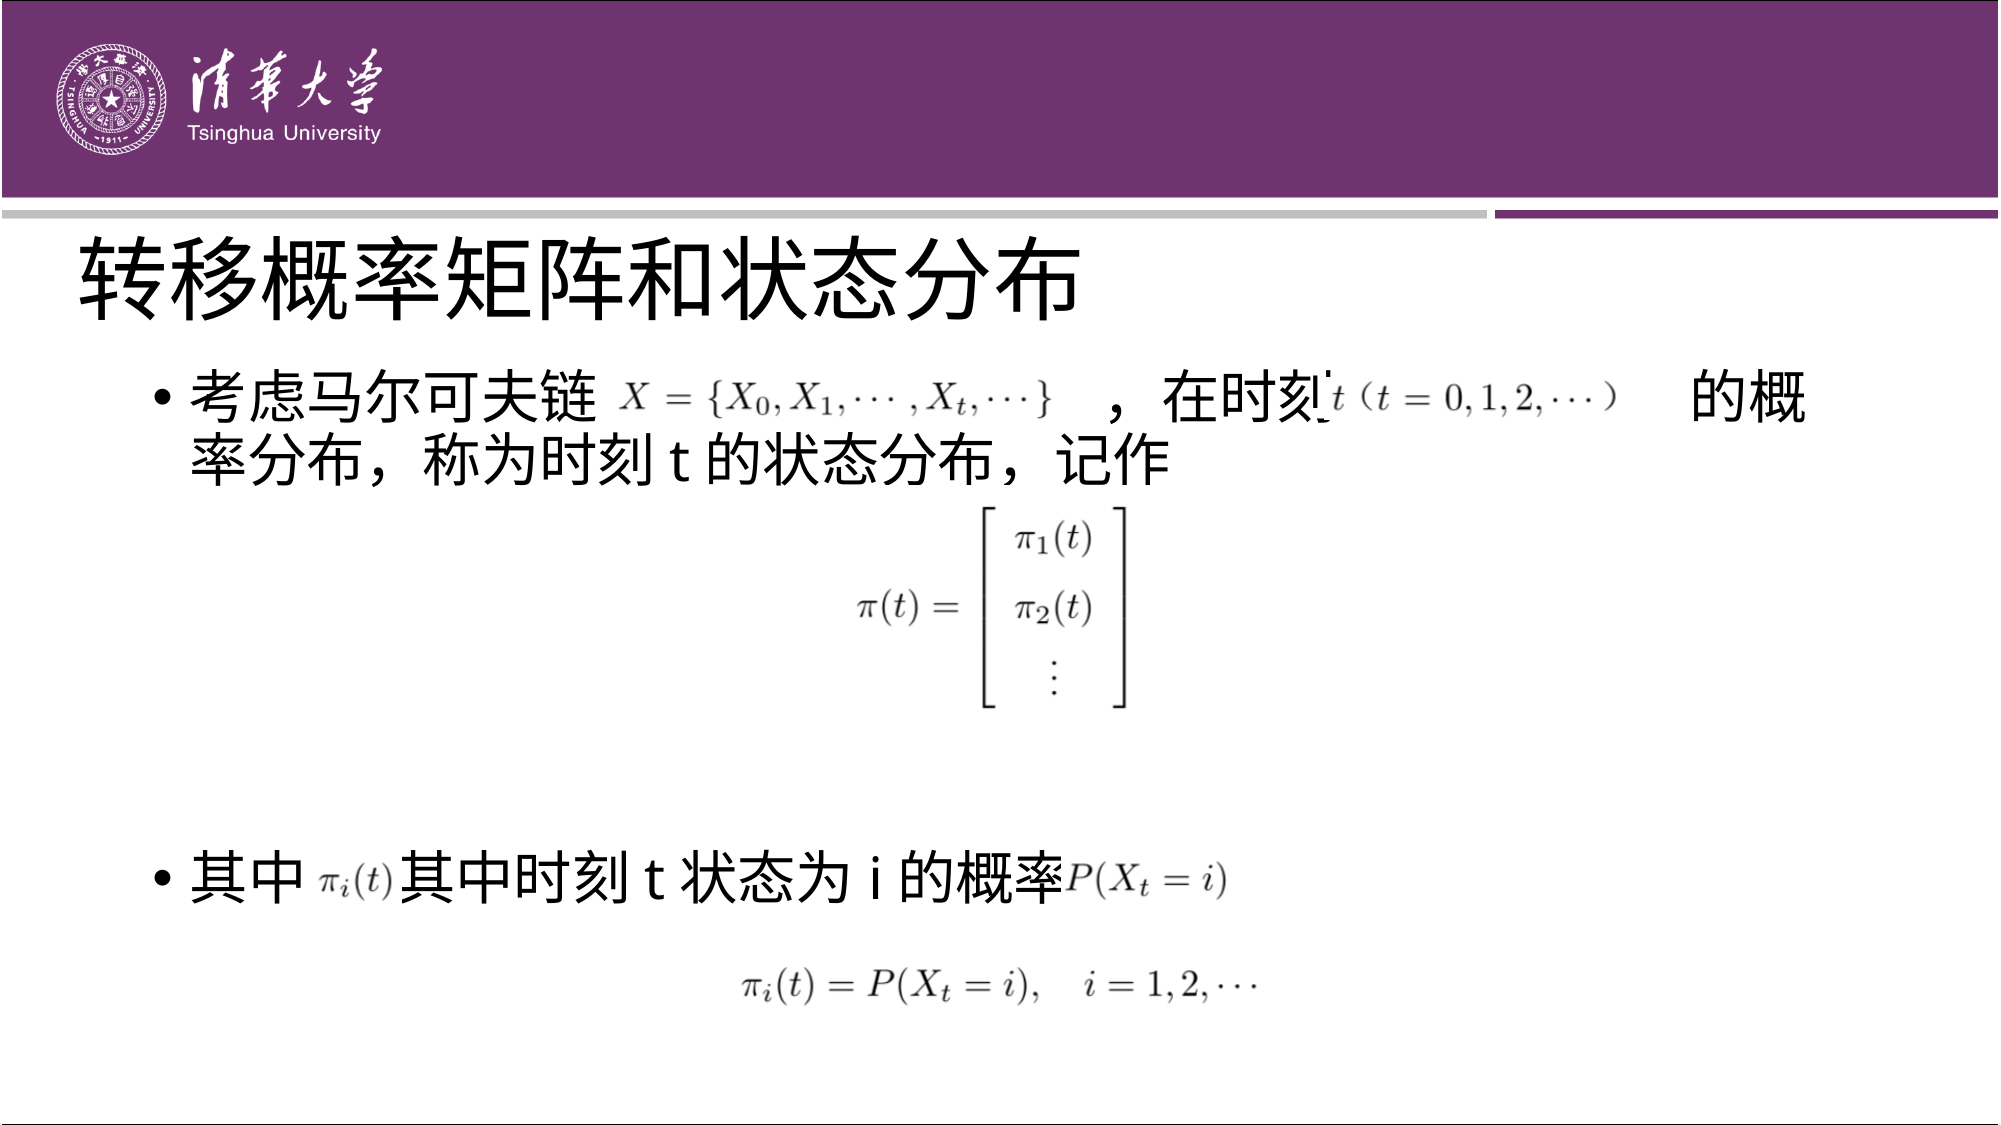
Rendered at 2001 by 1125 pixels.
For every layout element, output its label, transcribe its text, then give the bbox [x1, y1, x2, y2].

list 考虑马尔可夫链 ，在时刻 的概率分布，称为时刻t的状态分布，记作 其中 其中时刻t状态为i的概率 [137, 360, 1863, 1075]
title 转移概率矩阵和状态分布 [61, 175, 1787, 393]
picture [2, 0, 1998, 1125]
